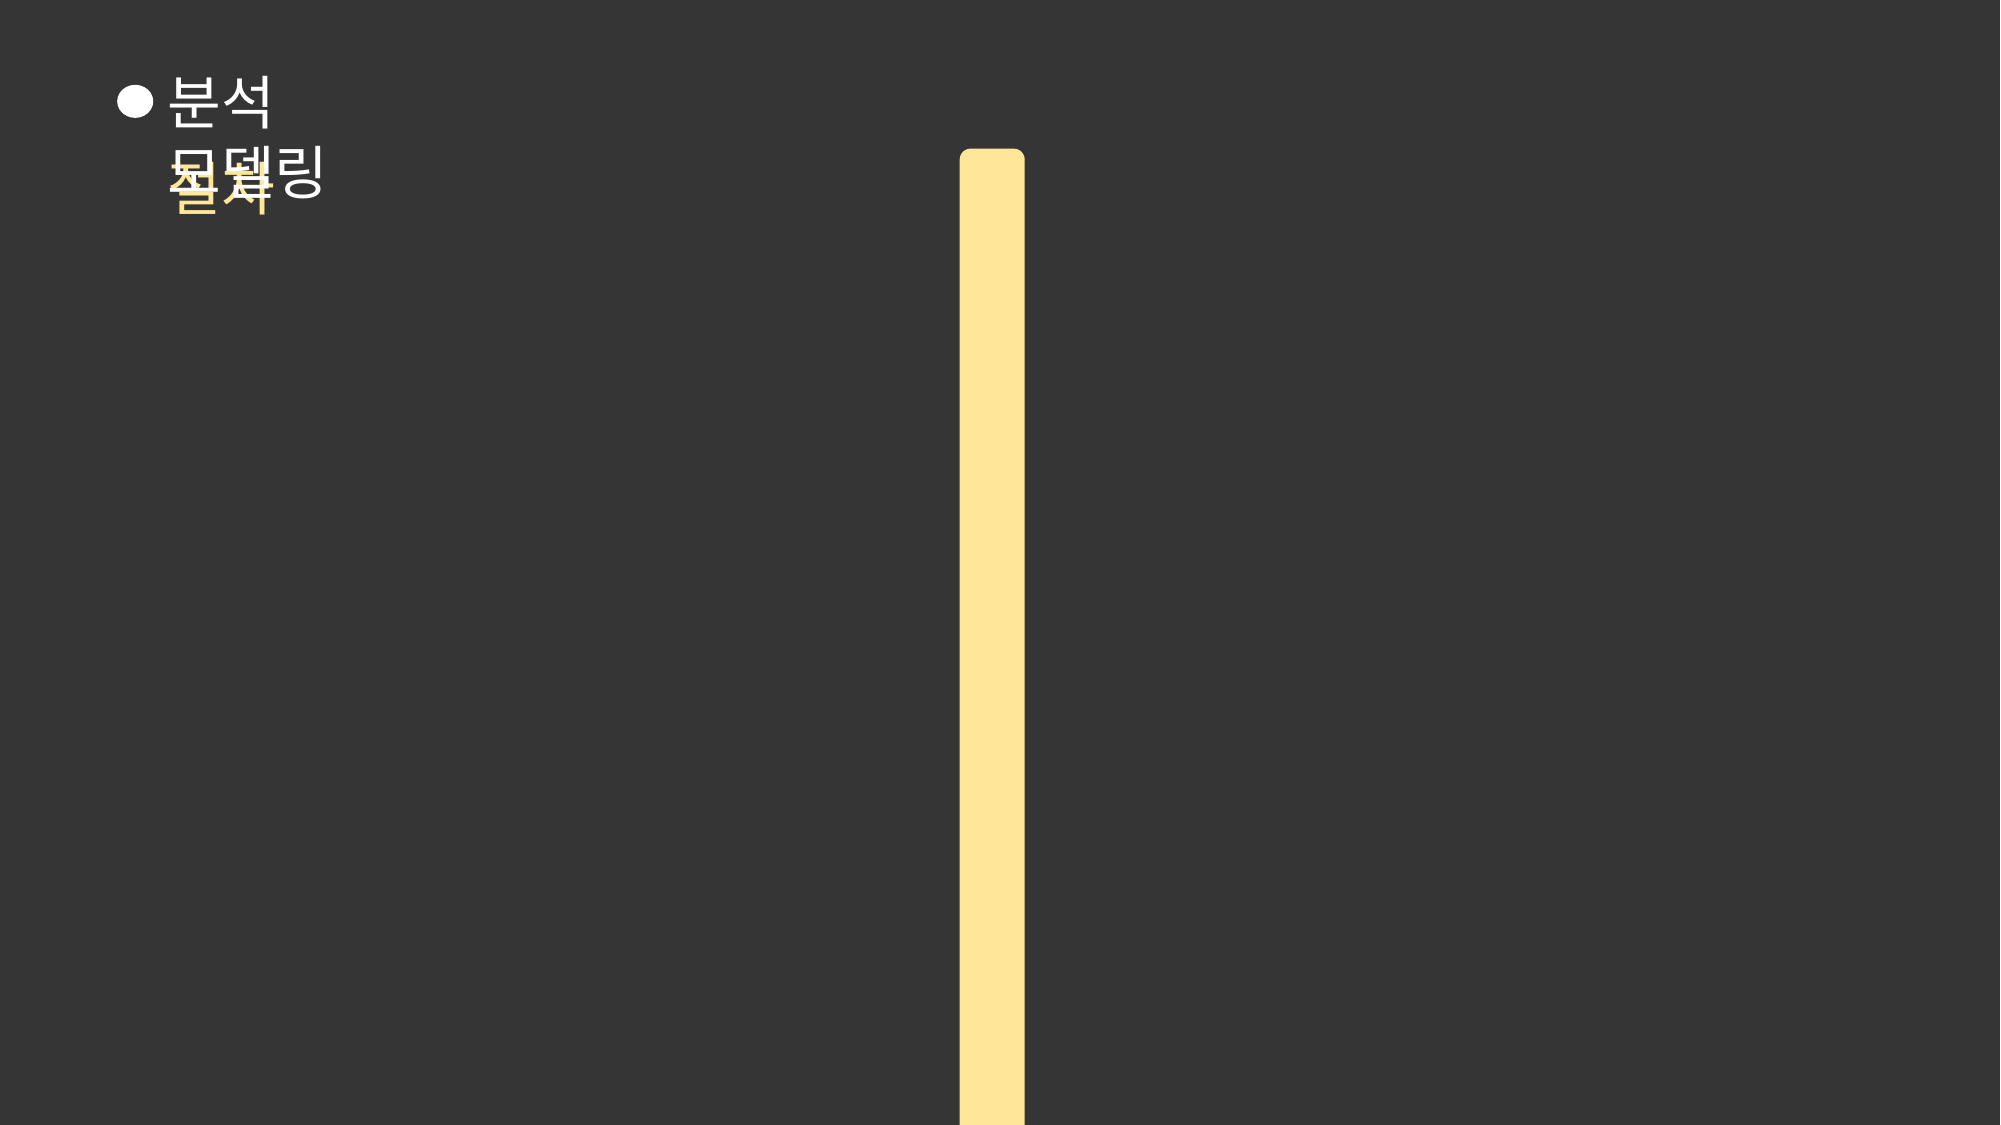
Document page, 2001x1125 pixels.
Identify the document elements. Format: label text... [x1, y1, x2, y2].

text_box 절차 [153, 145, 448, 230]
text_box [958, 147, 1026, 1125]
text_box [0, 0, 2000, 1125]
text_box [117, 58, 465, 145]
